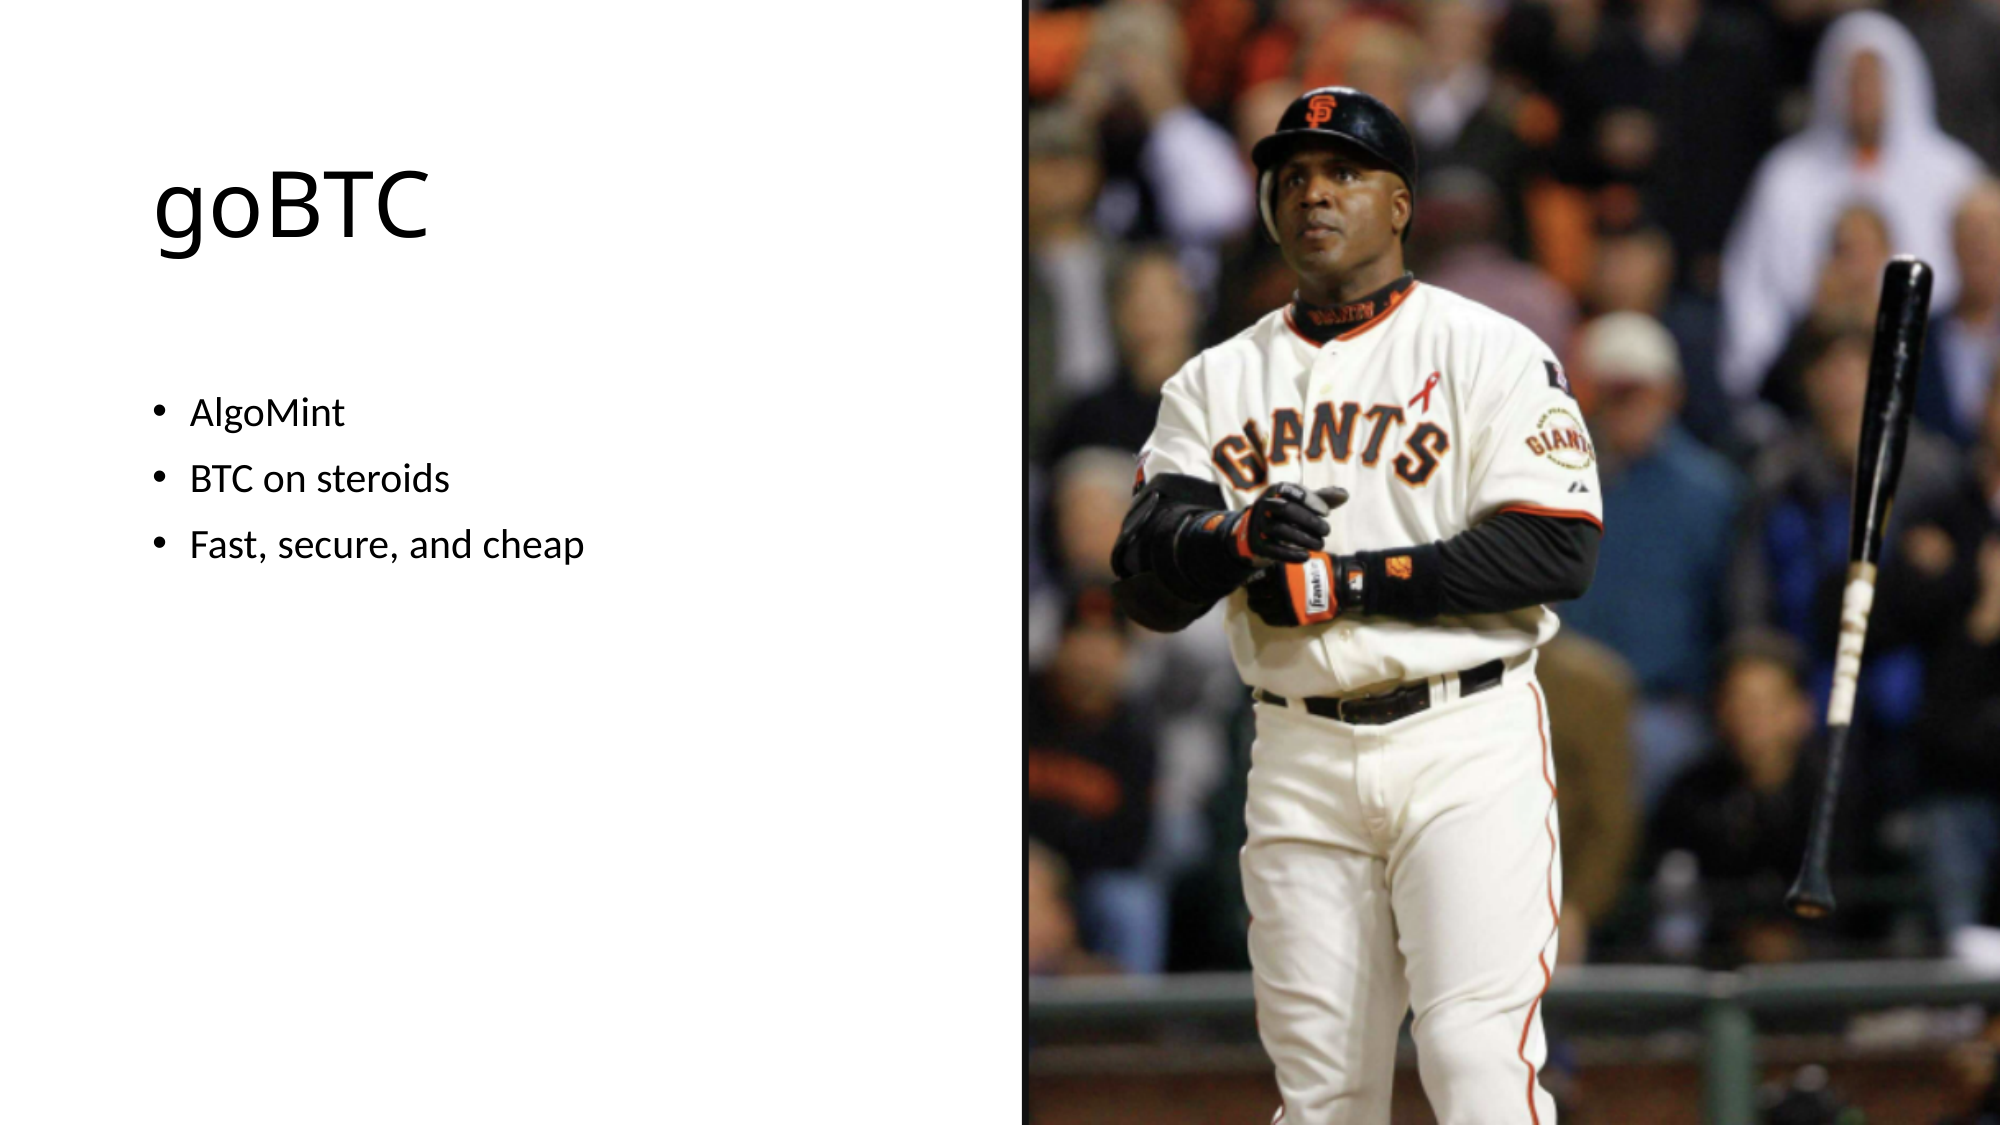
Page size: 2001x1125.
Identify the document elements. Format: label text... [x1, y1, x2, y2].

text_box [0, 0, 1021, 1125]
title goBTC [137, 59, 999, 357]
list AlgoMint BTC on steroids Fast, secure, and cheap [137, 382, 896, 1014]
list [1021, 0, 2000, 1125]
